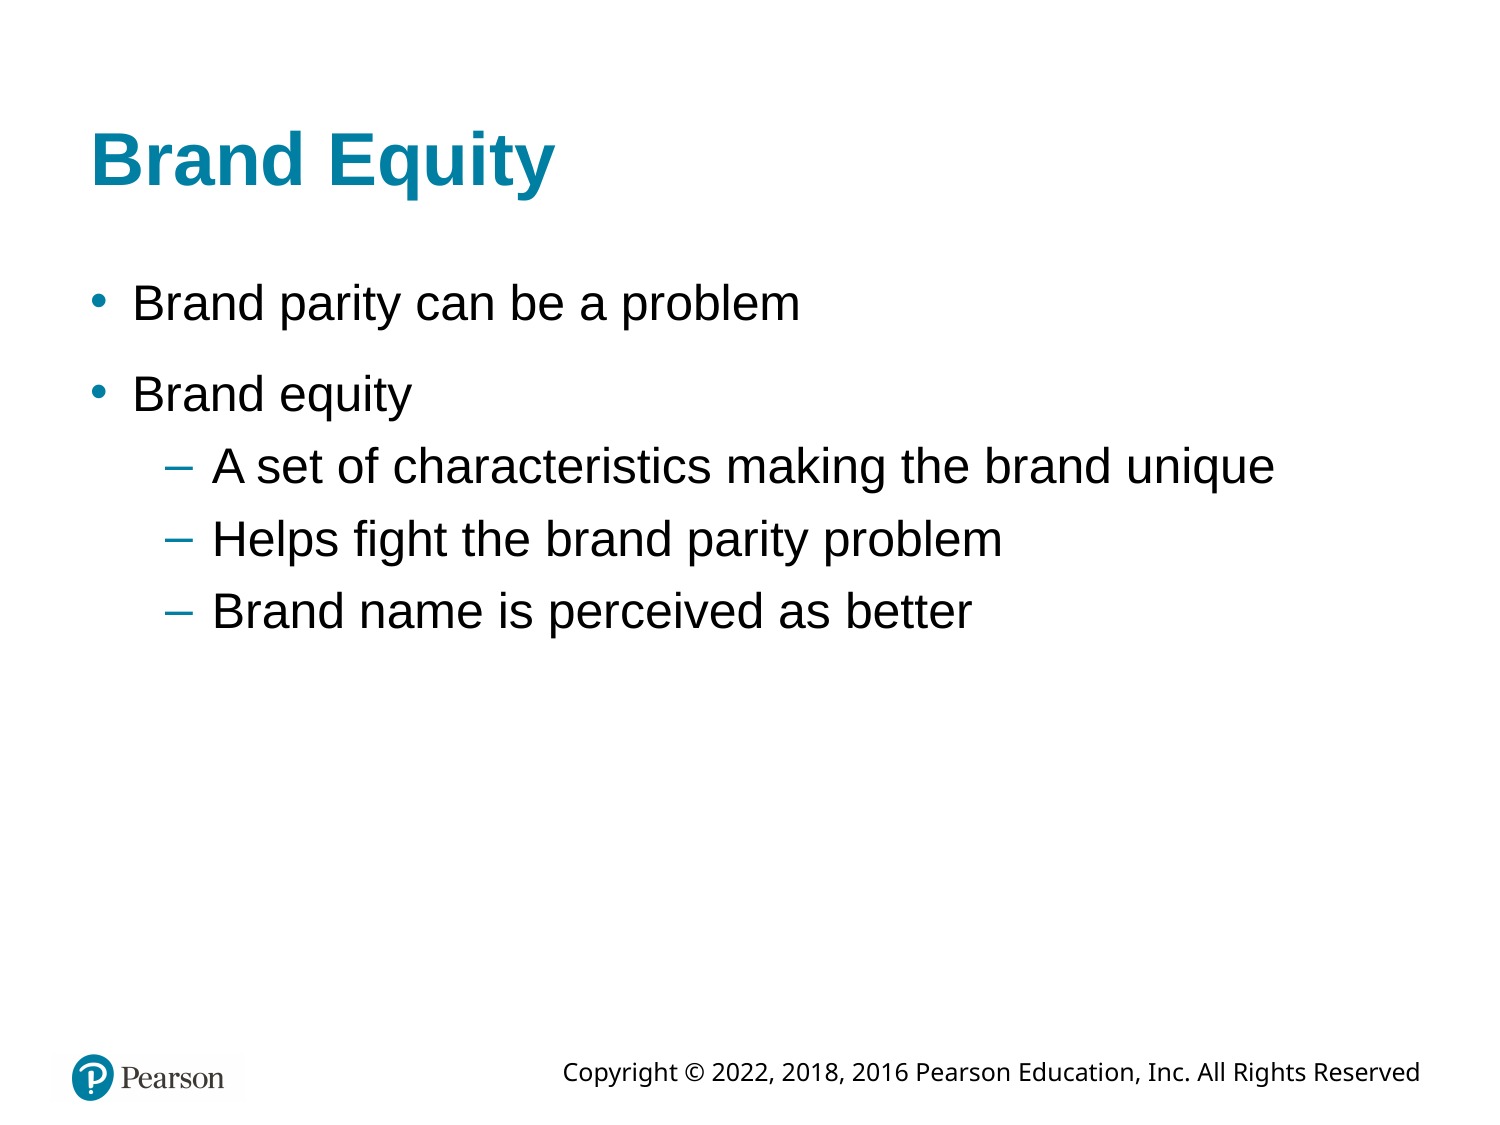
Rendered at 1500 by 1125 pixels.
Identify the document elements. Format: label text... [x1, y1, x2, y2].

list Brand parity can be a problem Brand equity A set of characteristics making the brand unique Helps fight the brand parity problem Brand name is perceived as better [75, 255, 1426, 1021]
title Brand Equity [75, 35, 1425, 216]
picture [51, 1053, 245, 1102]
